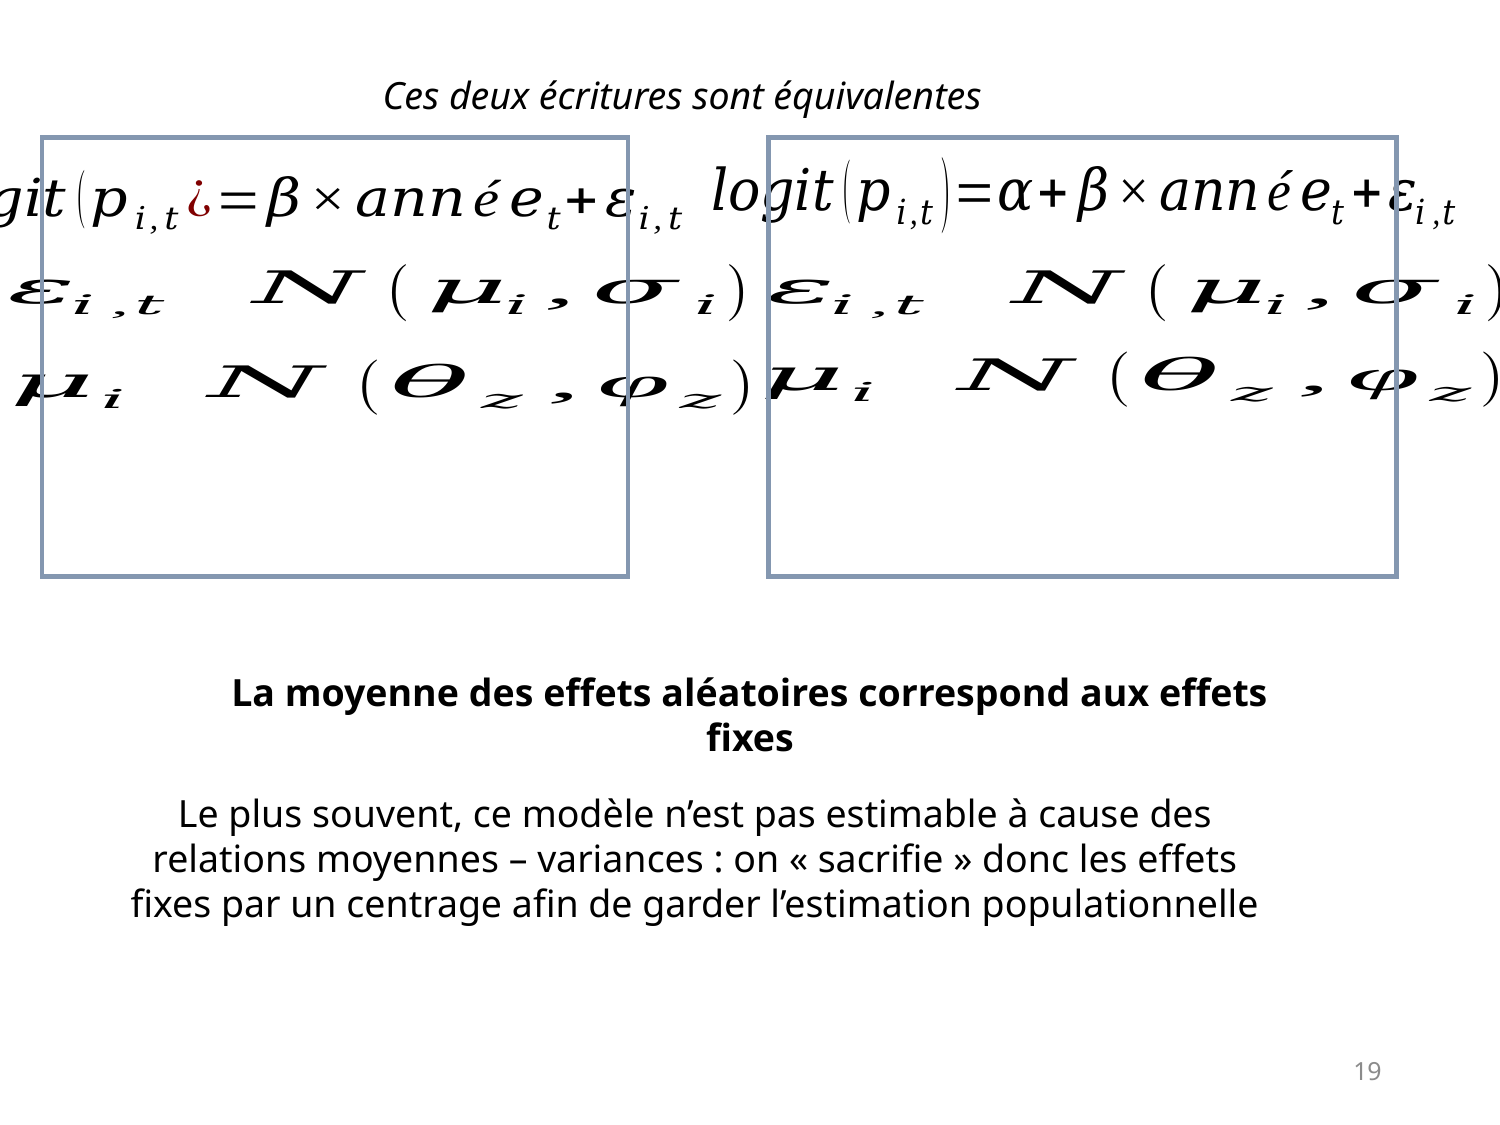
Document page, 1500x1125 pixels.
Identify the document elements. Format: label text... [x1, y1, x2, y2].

text_box [41, 136, 629, 578]
text_box La moyenne des effets aléatoires correspond aux effets fixes [167, 661, 1333, 766]
text_box Le plus souvent, ce modèle n’est pas estimable à cause des relations moyennes – variances : on « sacrifie » donc les effets fixes par un centrage afin de garder l’estimation populationnelle [113, 782, 1278, 933]
text_box Ces deux écritures sont équivalentes [197, 64, 1168, 125]
text_box [768, 136, 1398, 578]
slide_number 19 [1059, 1042, 1397, 1103]
